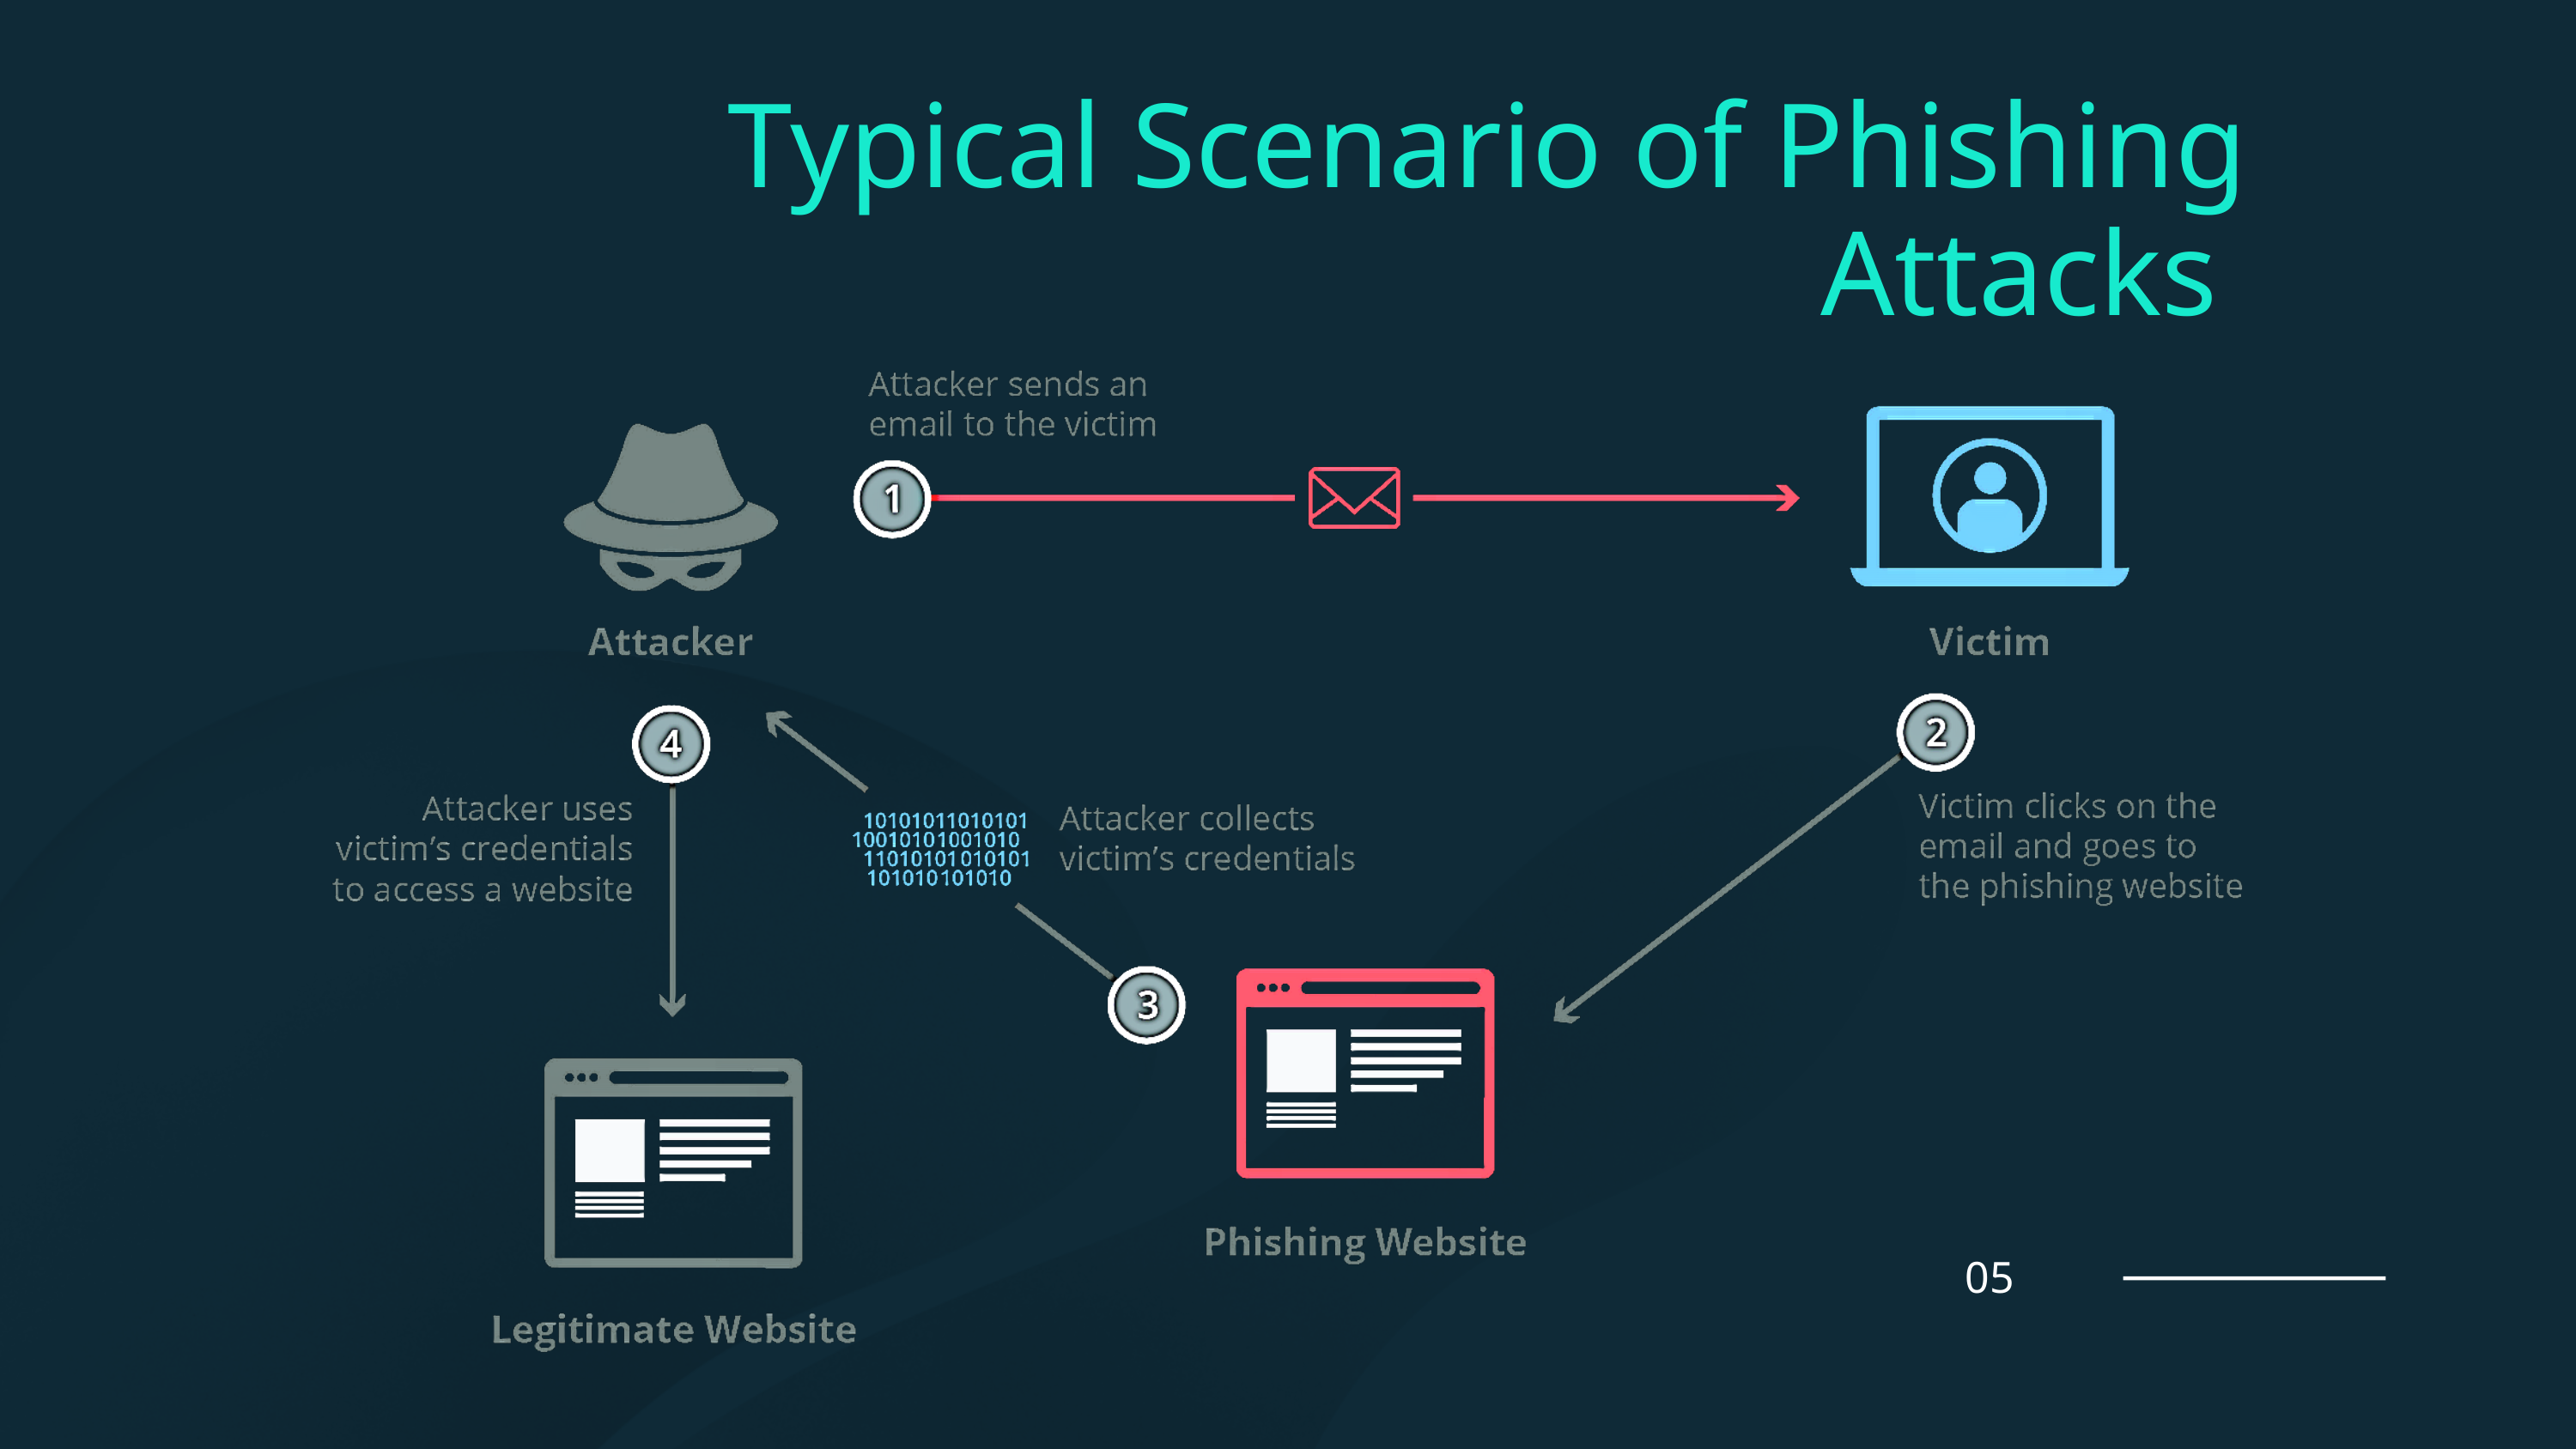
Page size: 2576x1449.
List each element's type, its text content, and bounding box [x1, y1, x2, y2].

picture [0, 357, 2249, 1449]
text_box Typical Scenario of Phishing Attacks [328, 82, 2248, 339]
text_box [1795, 1258, 2386, 1305]
